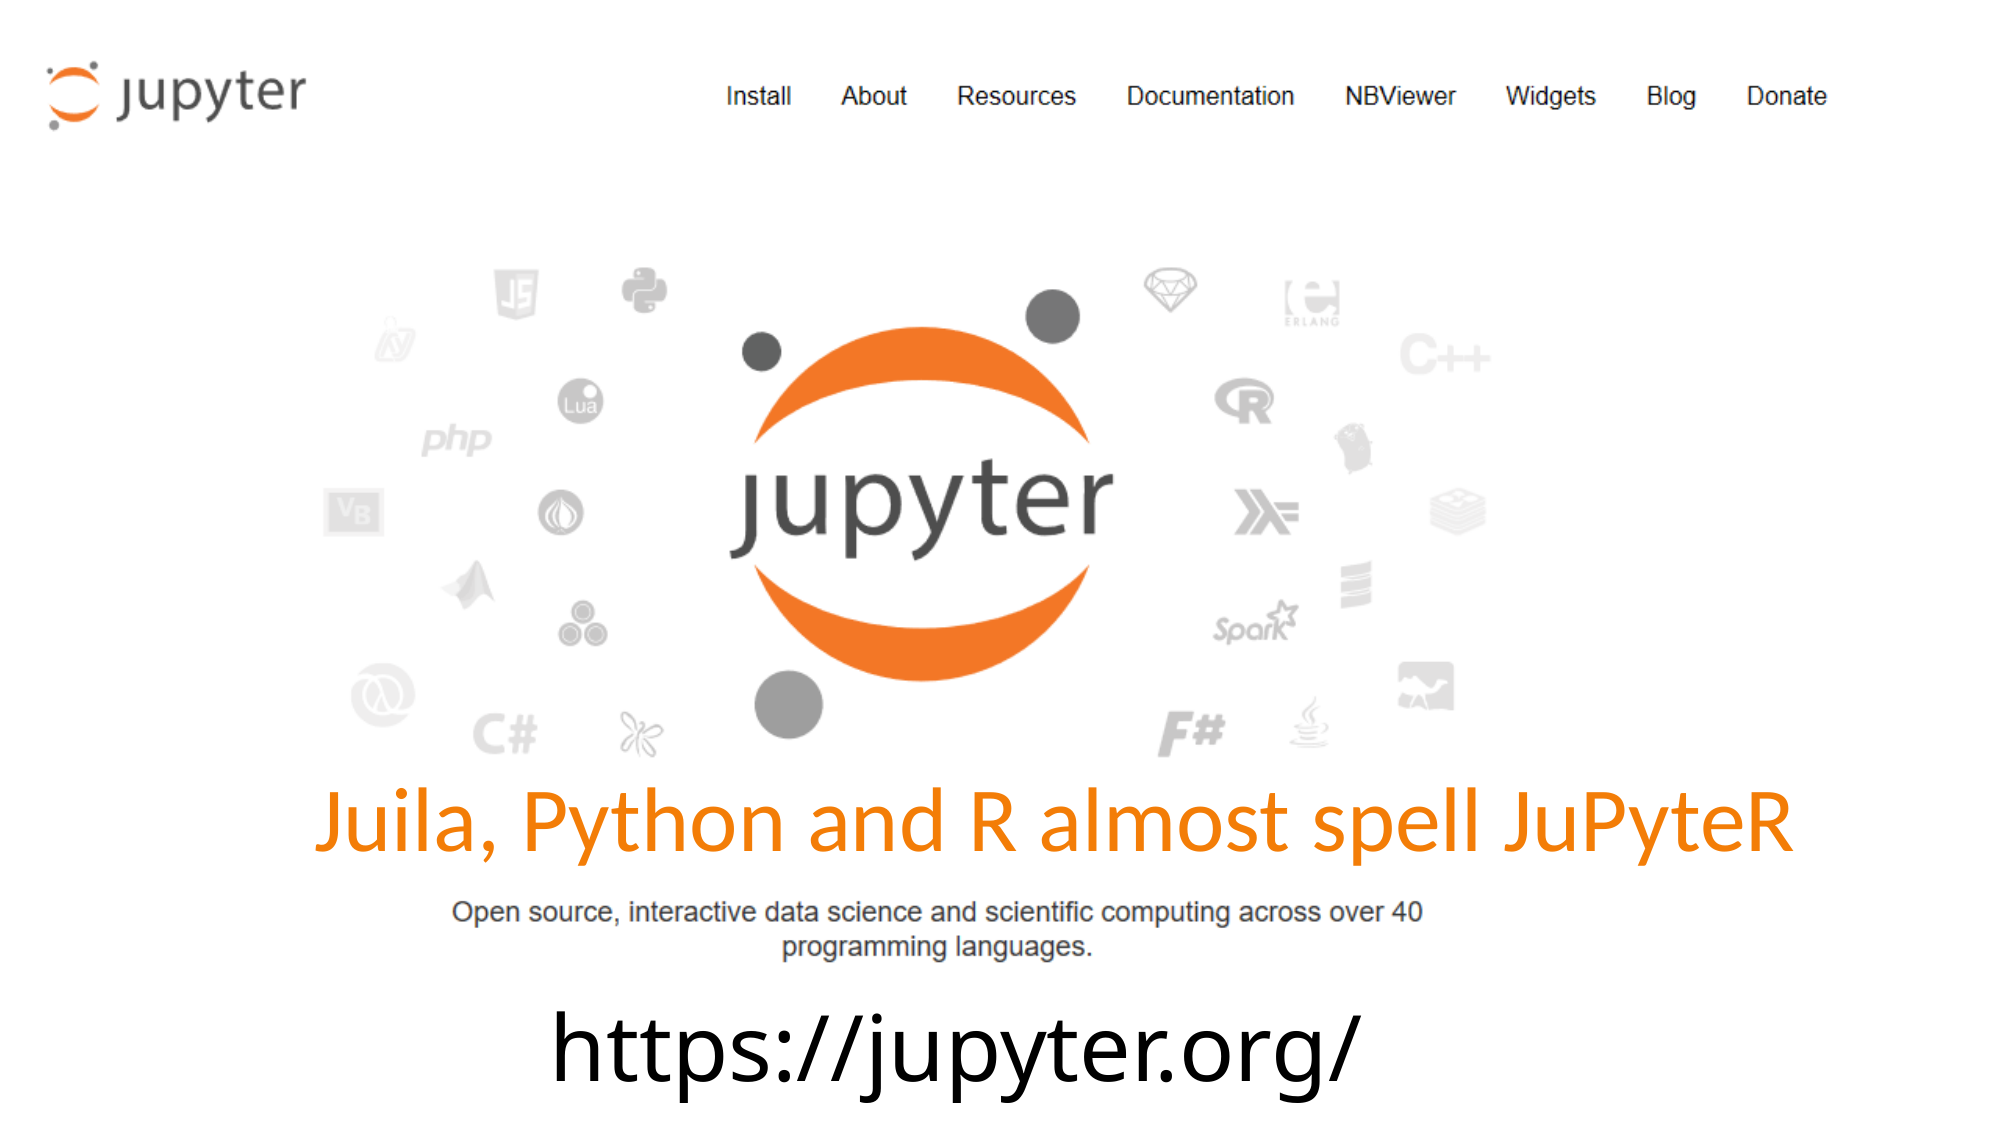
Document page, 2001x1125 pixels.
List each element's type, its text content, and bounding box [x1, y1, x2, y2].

text_box https://jupyter.org/ [534, 966, 1465, 1125]
picture [31, 55, 1862, 964]
